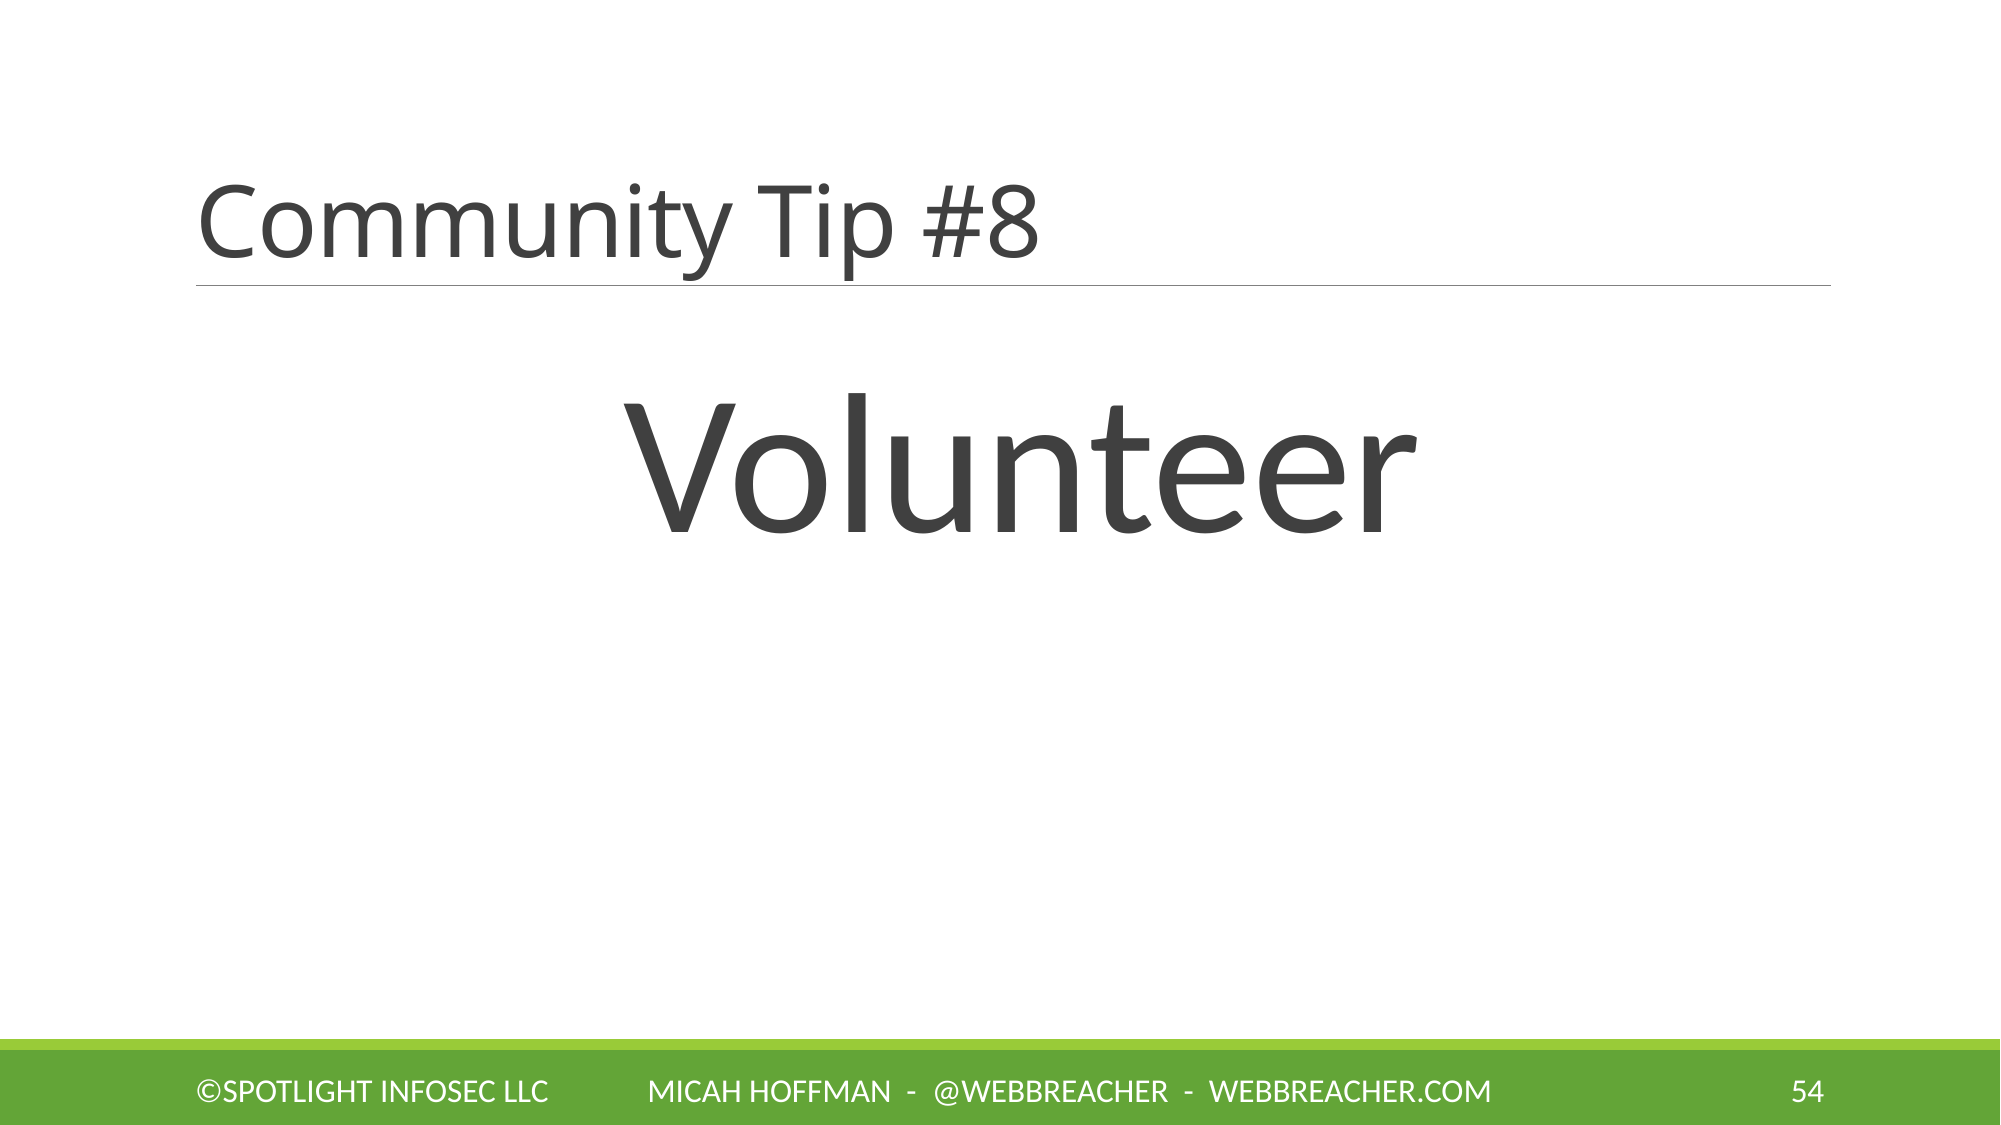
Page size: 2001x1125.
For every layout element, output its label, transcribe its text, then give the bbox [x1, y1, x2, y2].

footer Micah Hoffman - @WebBreacher - webbreacher.com [586, 1059, 1573, 1120]
slide_number ©Spotlight Infosec LLC [180, 1059, 586, 1120]
list Volunteer [175, 352, 1826, 880]
title Community Tip #8 [180, 47, 1830, 285]
slide_number 54 [1624, 1059, 1840, 1120]
